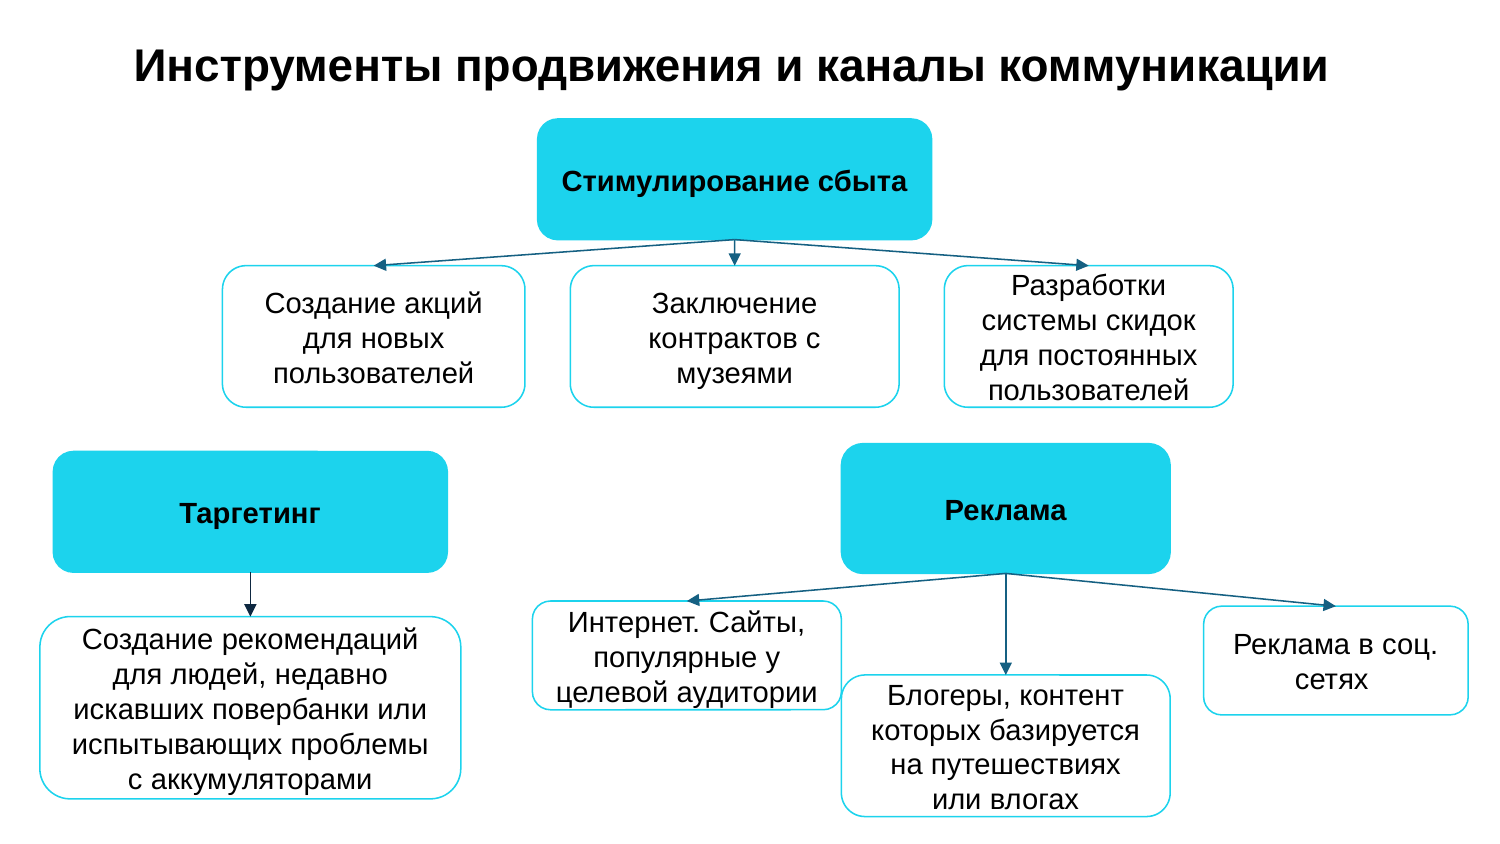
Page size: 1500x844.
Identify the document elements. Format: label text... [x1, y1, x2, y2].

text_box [686, 573, 1002, 602]
text_box Блогеры, контент которых базируется на путешествиях или влогах [841, 674, 1171, 817]
text_box Заключение контрактов с музеями [570, 274, 900, 408]
text_box Разработки системы скидок для постоянных пользователей [944, 265, 1234, 408]
text_box Инструменты продвижения и каналы коммуникации [109, 20, 1367, 106]
text_box Стимулирование сбыта [537, 118, 932, 238]
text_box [1007, 573, 1337, 607]
text_box Создание рекомендаций для людей, недавно искавших повербанки или испытывающих проблемы с аккумуляторами [39, 616, 461, 799]
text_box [373, 239, 733, 266]
text_box Создание акций для новых пользователей [222, 265, 525, 408]
text_box Реклама [841, 443, 1171, 571]
text_box Реклама в соц. сетях [1203, 606, 1469, 715]
text_box Интернет. Сайты, популярные у целевой аудитории [532, 601, 842, 710]
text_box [734, 239, 1090, 266]
text_box Таргетинг [53, 451, 448, 573]
